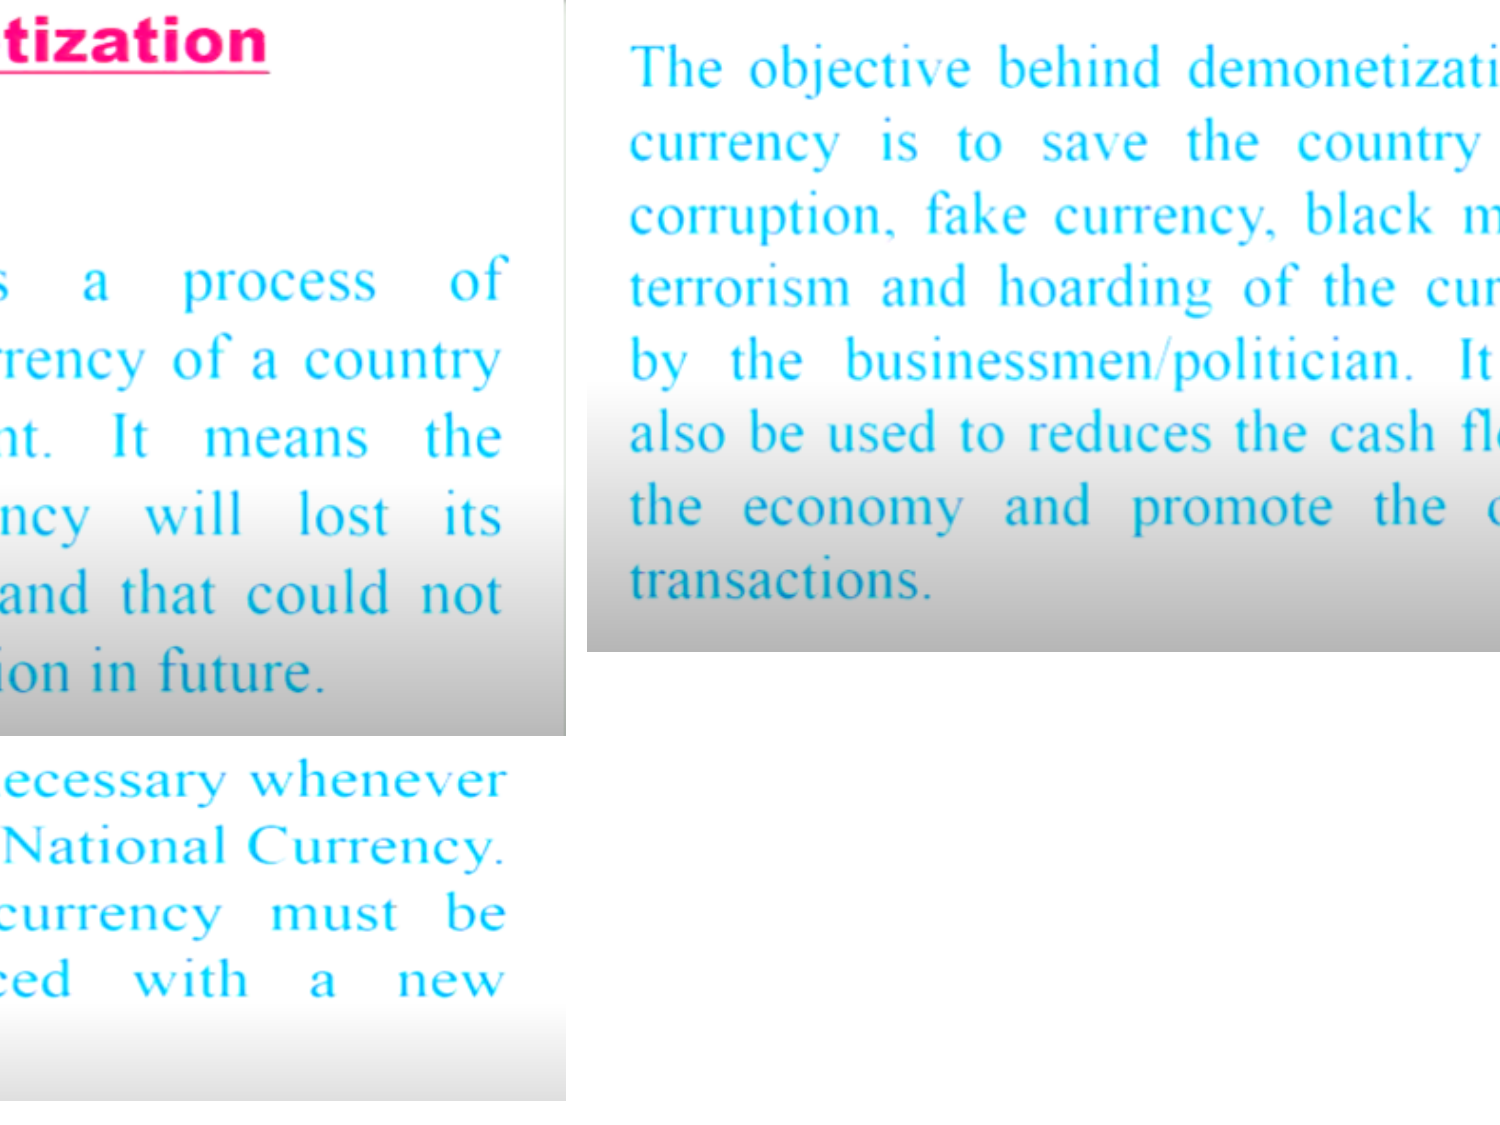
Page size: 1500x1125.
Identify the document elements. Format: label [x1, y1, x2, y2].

picture [0, 0, 566, 1101]
picture [587, 5, 1500, 652]
